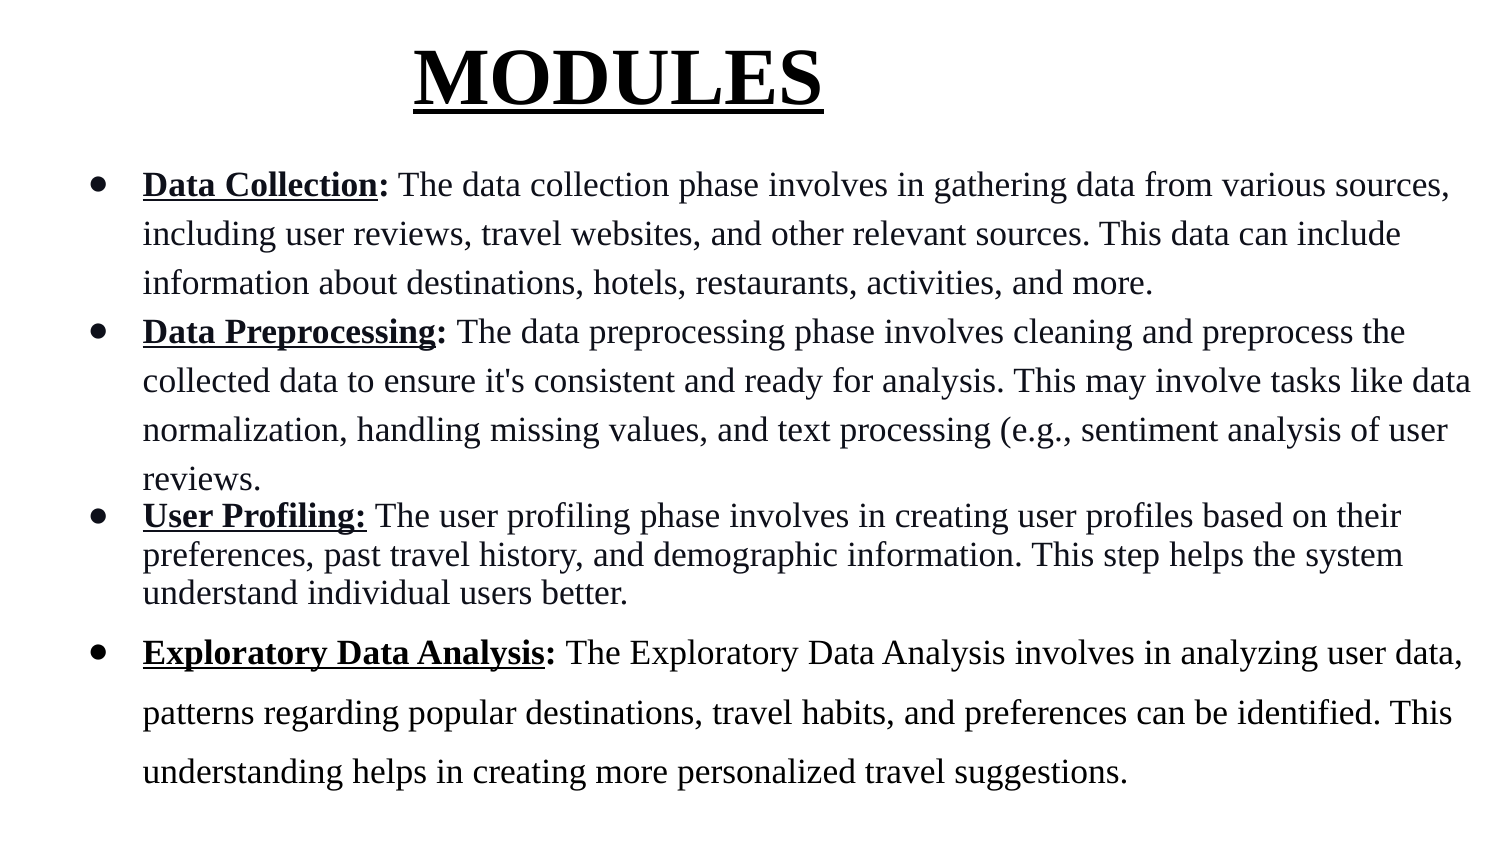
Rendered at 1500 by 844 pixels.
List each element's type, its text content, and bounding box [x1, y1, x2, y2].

list Data Collection: The data collection phase involves in gathering data from various sources, including user reviews, travel websites, and other relevant sources. This data can include information about destinations, hotels, restaurants, activities, and more. Data Preprocessing: The data preprocessing phase involves cleaning and preprocess the collected data to ensure it's consistent and ready for analysis. This may involve tasks like data normalization, handling missing values, and text processing (e.g., sentiment analysis of user reviews. User Profiling: The user profiling phase involves in creating user profiles based on their preferences, past travel history, and demographic information. This step helps the system understand individual users better. Exploratory Data Analysis: The Exploratory Data Analysis involves in analyzing user data, patterns regarding popular destinations, travel habits, and preferences can be identified. This understanding helps in creating more personalized travel suggestions. [52, 140, 1500, 785]
title MODULES [0, 19, 1238, 161]
